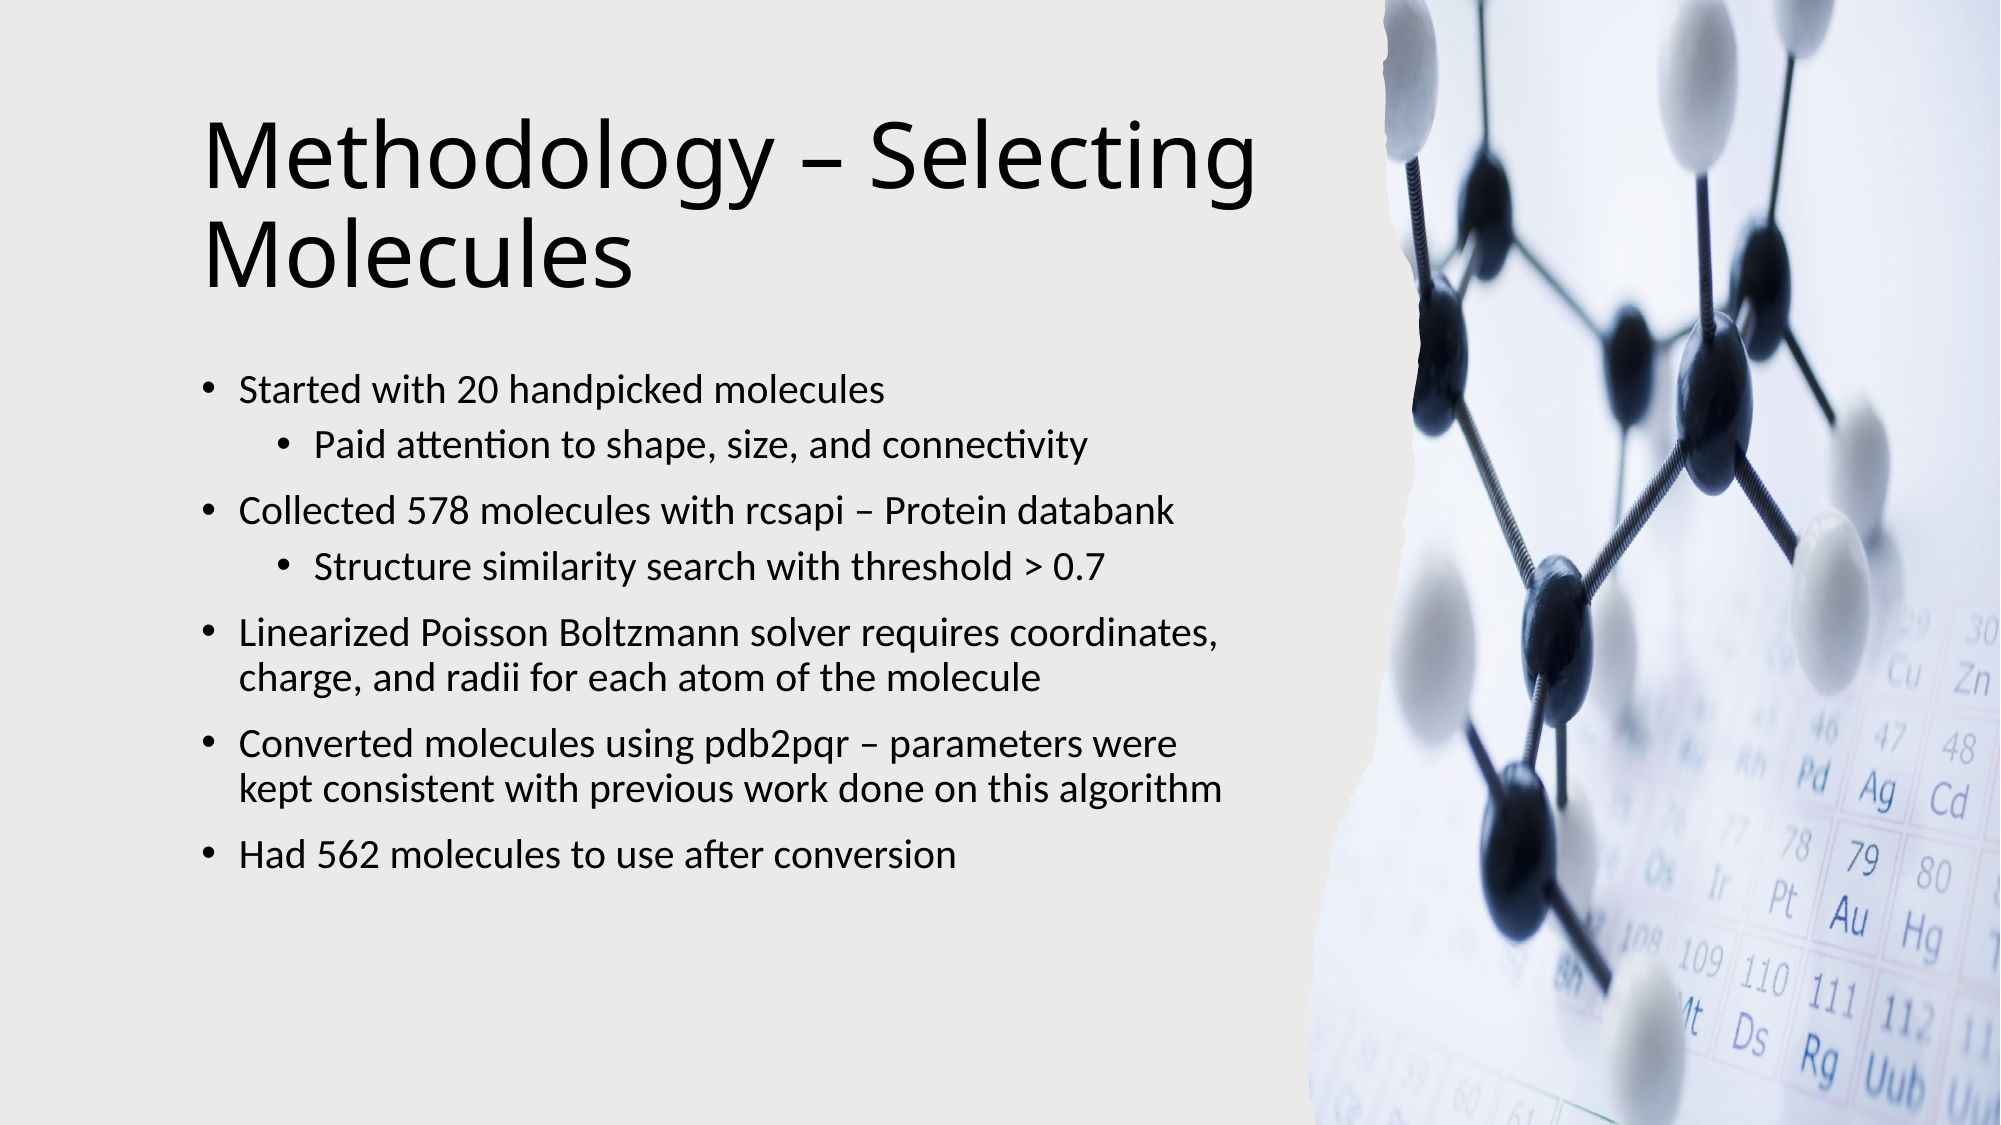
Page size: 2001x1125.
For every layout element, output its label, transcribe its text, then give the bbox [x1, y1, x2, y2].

title Methodology – Selecting Molecules [186, 99, 1307, 317]
text_box [0, 0, 1307, 1125]
picture [1307, 0, 2000, 1125]
list Started with 20 handpicked molecules Paid attention to shape, size, and connectivity Collected 578 molecules with rcsapi – Protein databank Structure similarity search with threshold > 0.7 Linearized Poisson Boltzmann solver requires coordinates, charge, and radii for each atom of the molecule Converted molecules using pdb2pqr – parameters were kept consistent with previous work done on this algorithm Had 562 molecules to use after conversion [186, 359, 1256, 1002]
